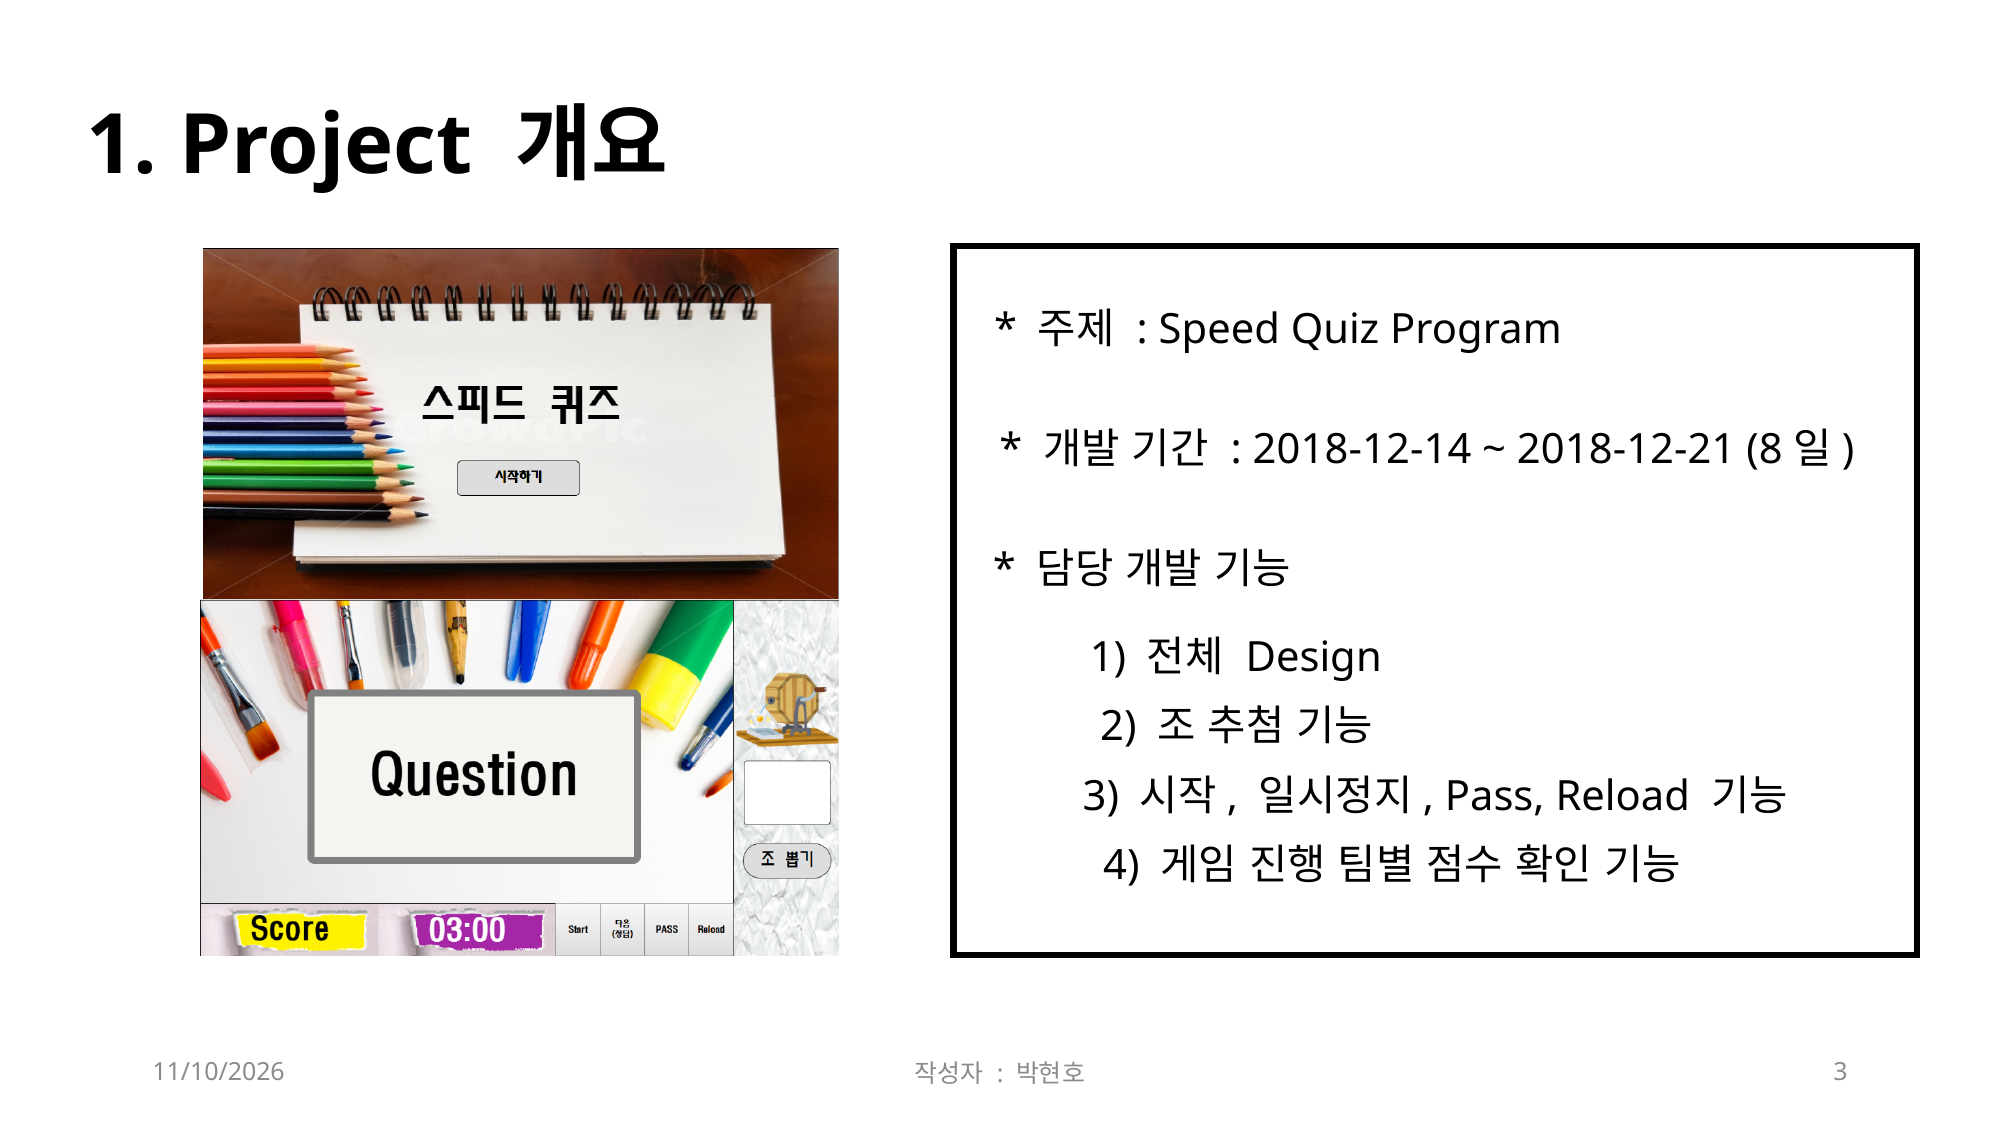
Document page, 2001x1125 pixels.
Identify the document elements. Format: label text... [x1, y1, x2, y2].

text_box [953, 246, 1918, 956]
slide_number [137, 1042, 588, 1103]
slide_number 3 [1412, 1042, 1863, 1103]
text_box 1. Project 개요 [71, 83, 683, 198]
picture [200, 247, 839, 956]
footer 작성자 : 박현호 [662, 1042, 1338, 1103]
